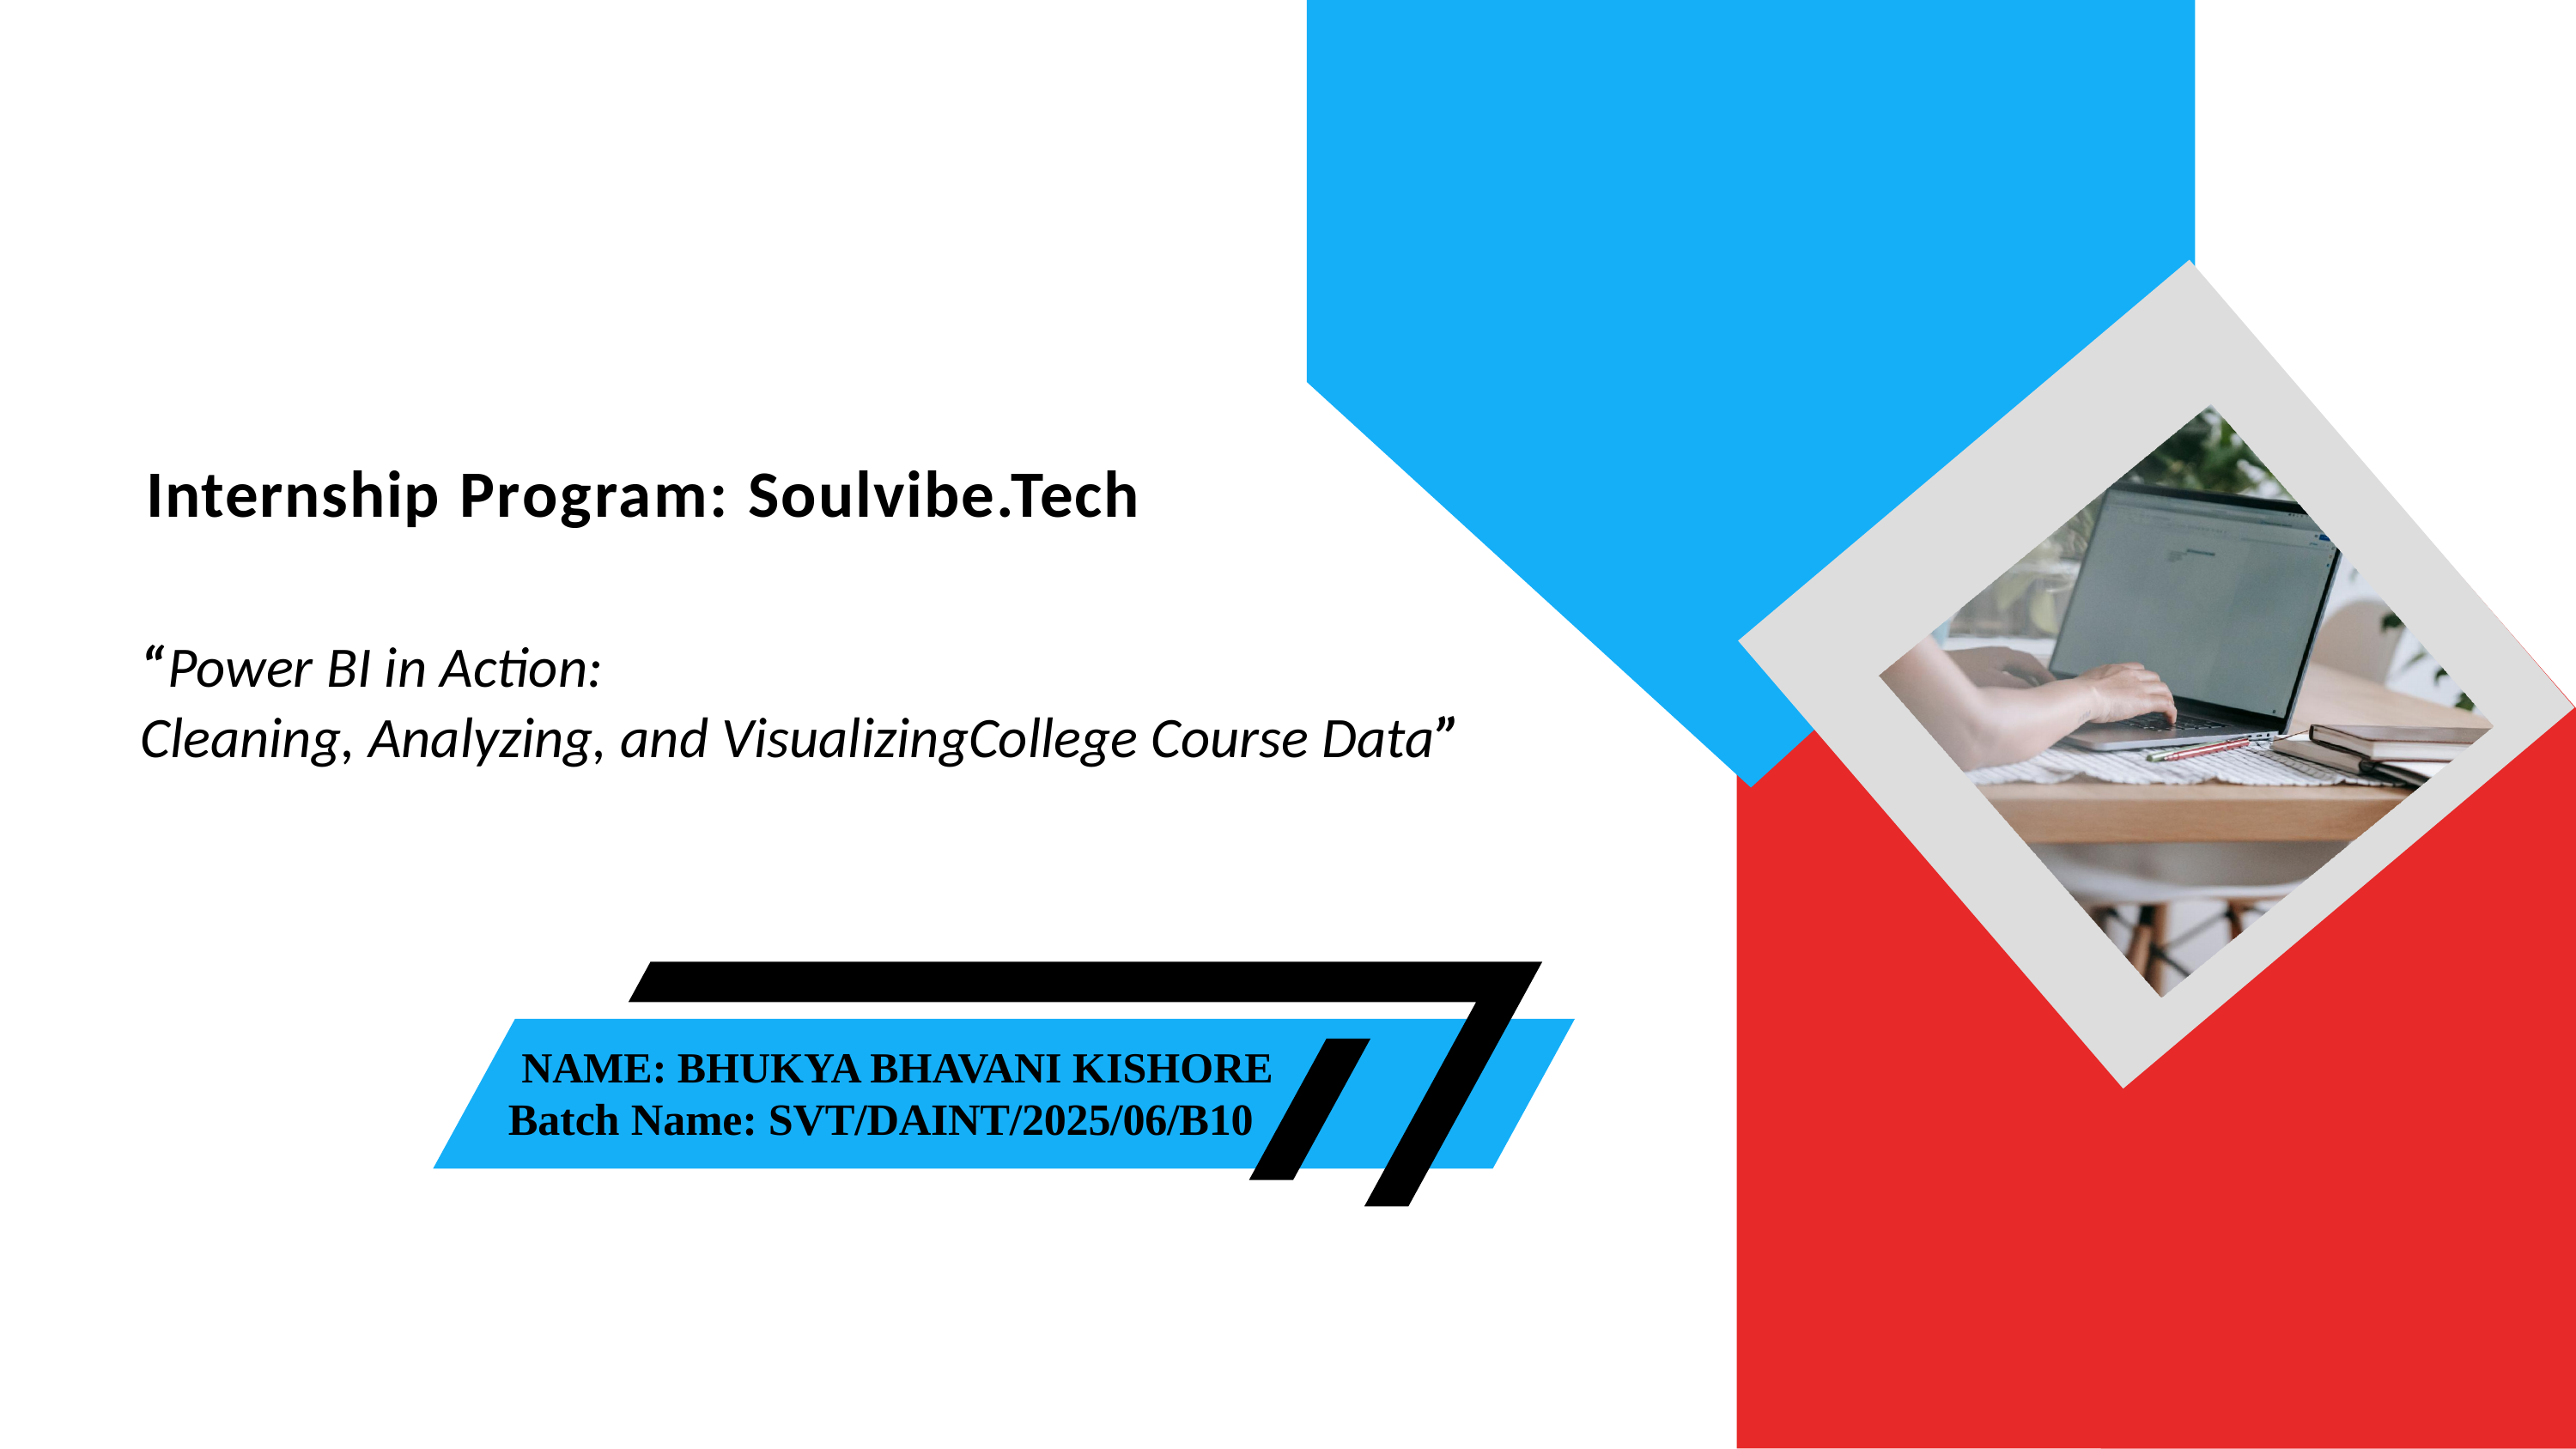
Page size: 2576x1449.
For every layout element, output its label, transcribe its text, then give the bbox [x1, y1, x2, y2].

title Internship Program: Soulvibe.Tech [143, 449, 428, 694]
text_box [433, 0, 2576, 1449]
text_box “Power BI in Action: Cleaning, Analyzing, and VisualizingCollege Course Data” [138, 628, 428, 769]
